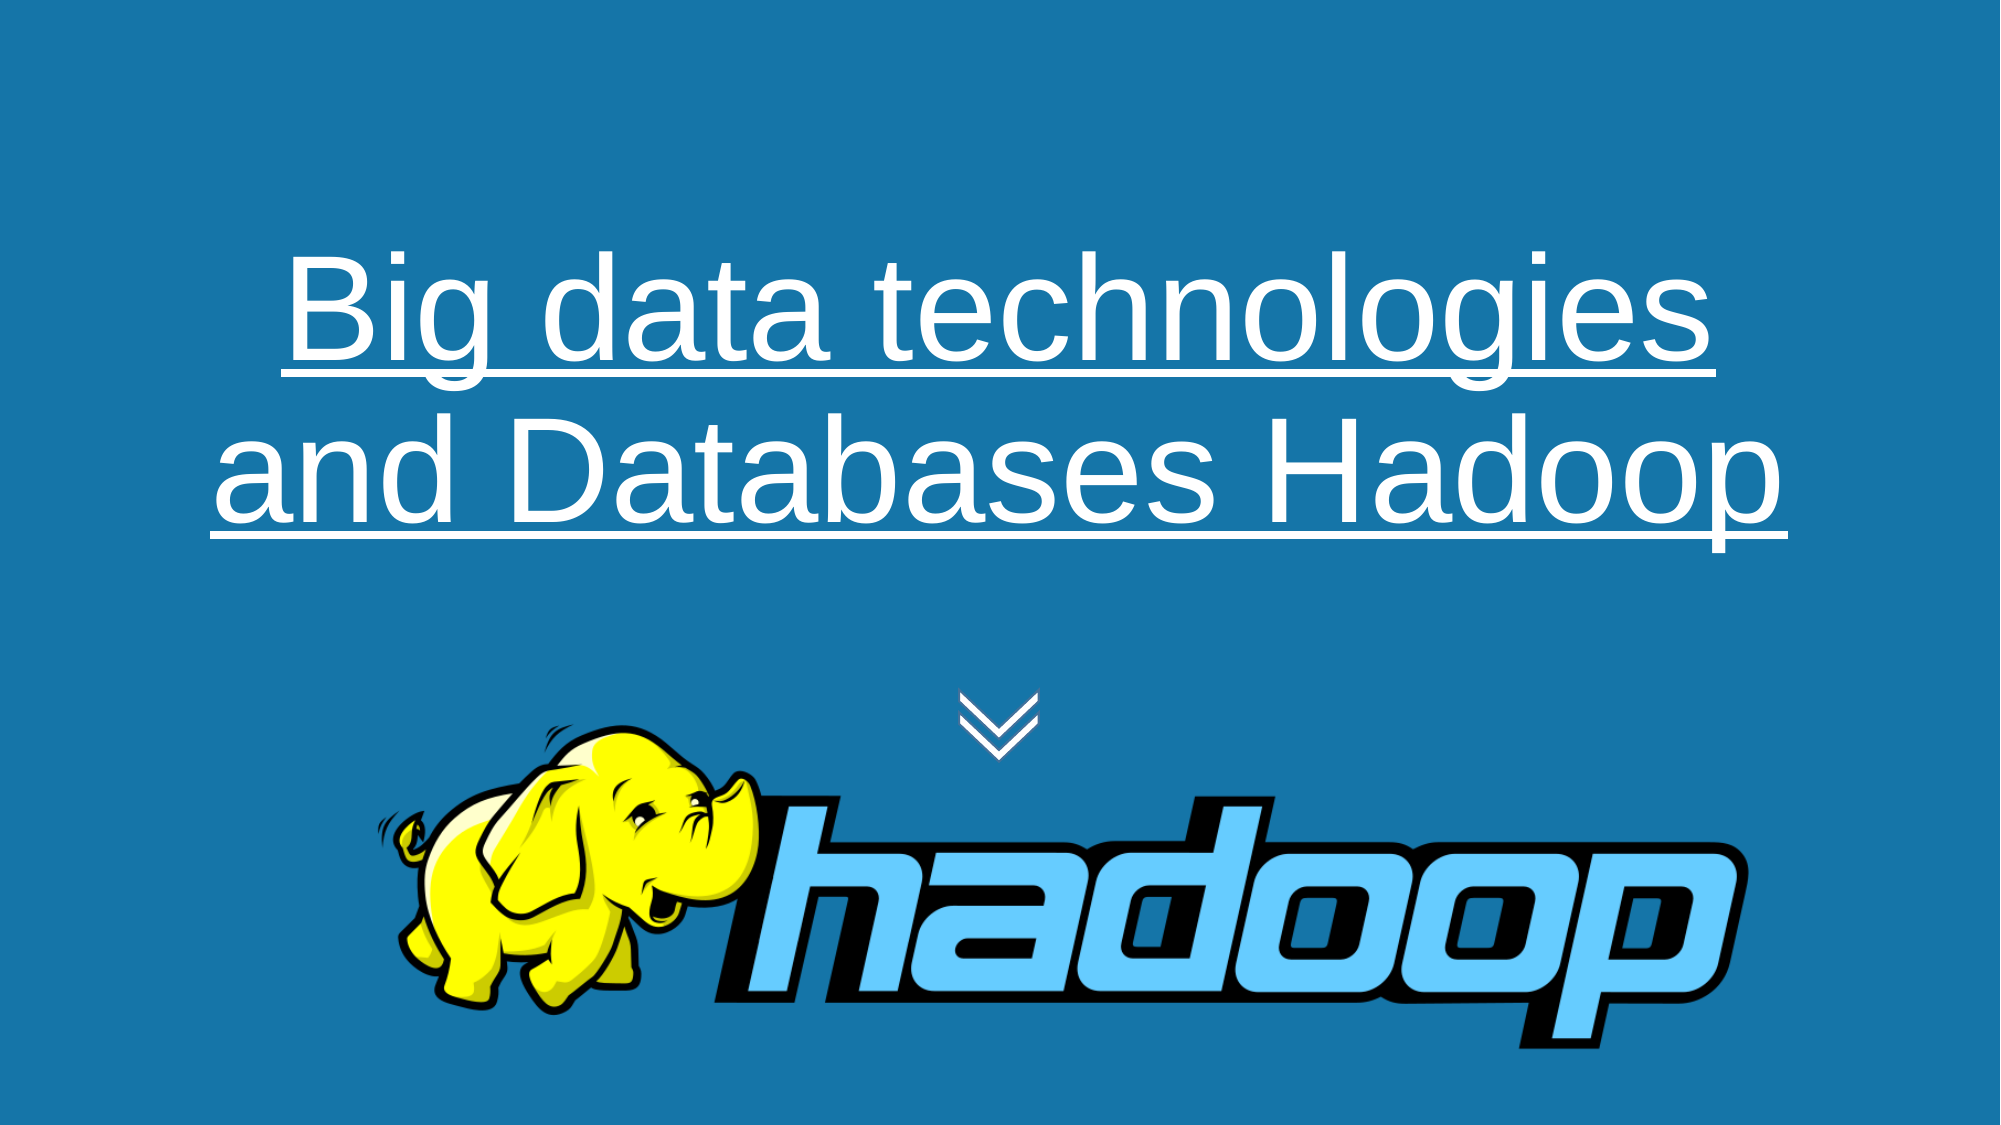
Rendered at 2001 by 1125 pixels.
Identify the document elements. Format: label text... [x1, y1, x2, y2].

picture [356, 703, 1770, 1069]
title Big data technologies and Databases Hadoop [136, 94, 1862, 563]
